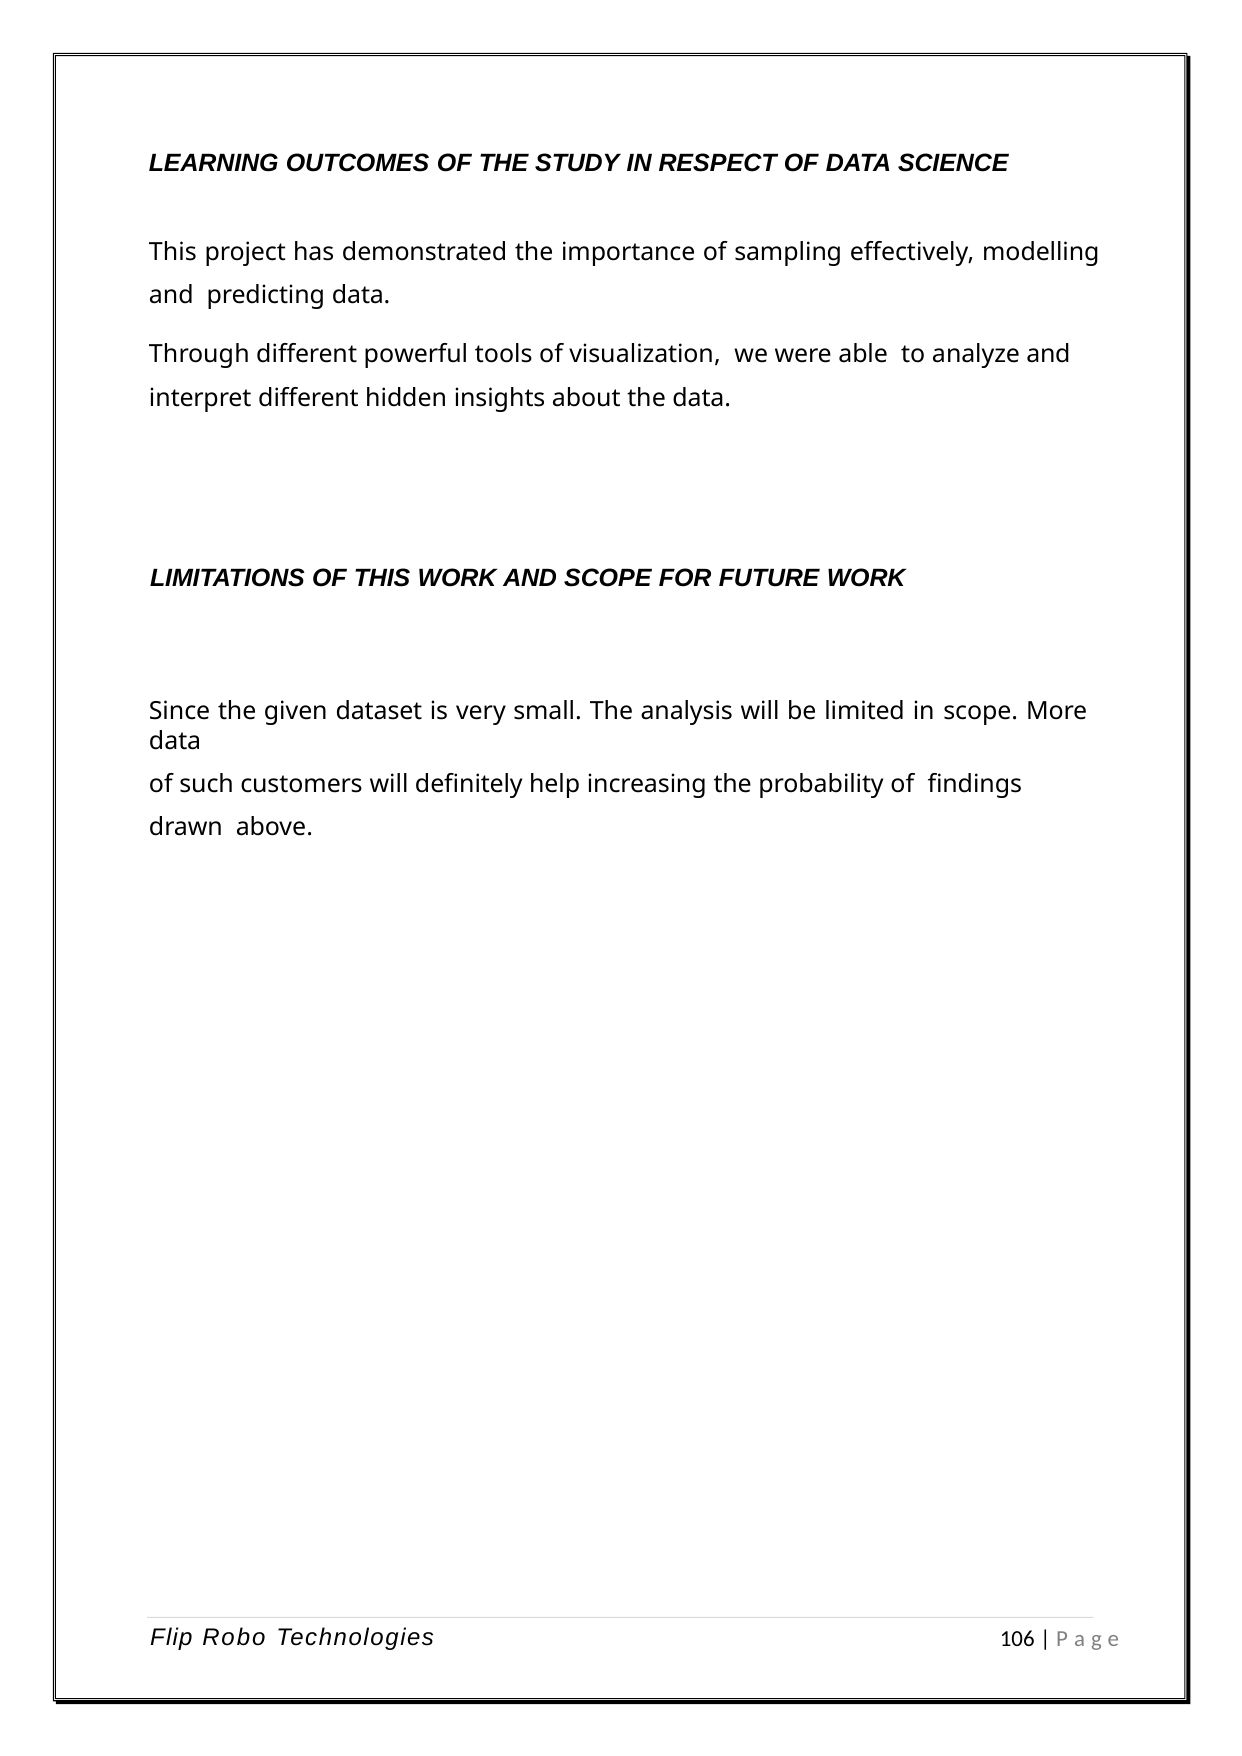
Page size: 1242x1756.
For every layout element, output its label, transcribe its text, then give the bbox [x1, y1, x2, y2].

slide_number 106 | P a g e [993, 1627, 1128, 1756]
text_box [52, 52, 1191, 1705]
footer Flip Robo Technologies [147, 1621, 444, 1756]
text_box LEARNING OUTCOMES OF THE STUDY IN RESPECT OF DATA SCIENCE This project has demonstrated the importance of sampling effectively, modelling and predicting data. Through different powerful tools of visualization, we were able to analyze and interpret different hidden insights about the data. LIMITATIONS OF THIS WORK AND SCOPE FOR FUTURE WORK Since the given dataset is very small. The analysis will be limited in scope. More data of such customers will definitely help increasing the probability of findings drawn above. [146, 131, 1108, 841]
